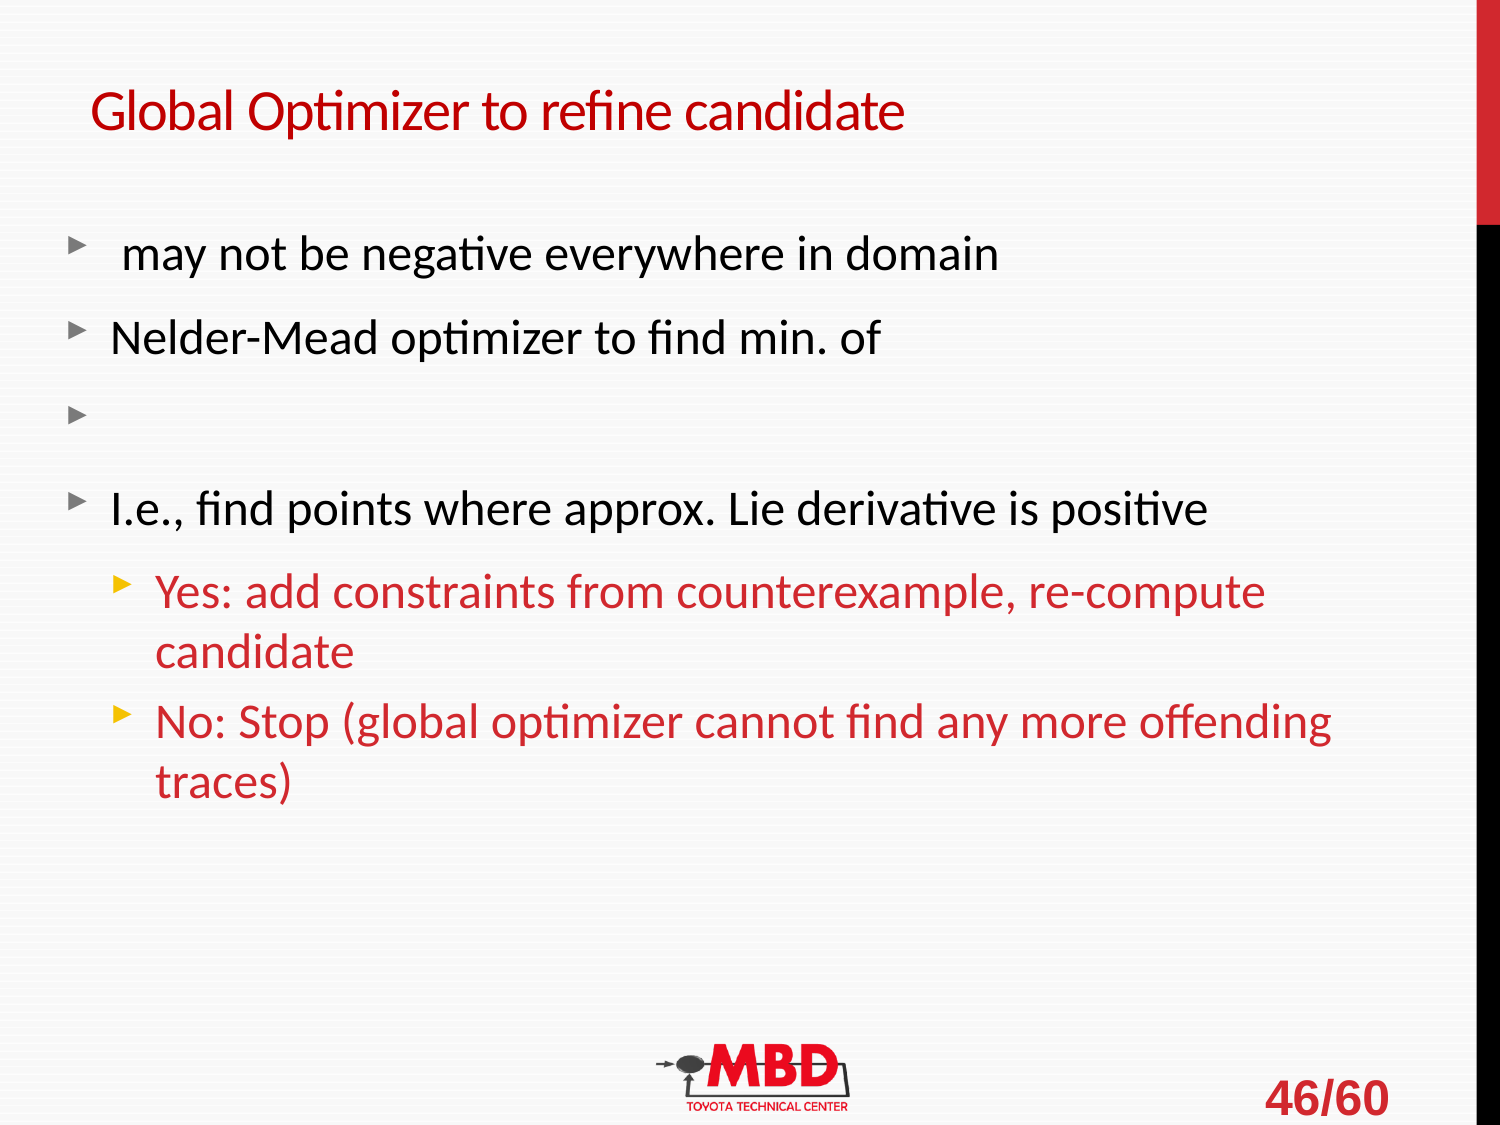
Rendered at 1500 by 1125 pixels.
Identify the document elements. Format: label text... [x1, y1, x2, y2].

title Global Optimizer to refine candidate [75, 37, 1025, 150]
picture [650, 1039, 854, 1115]
slide_number 46/60 [1250, 1065, 1466, 1125]
